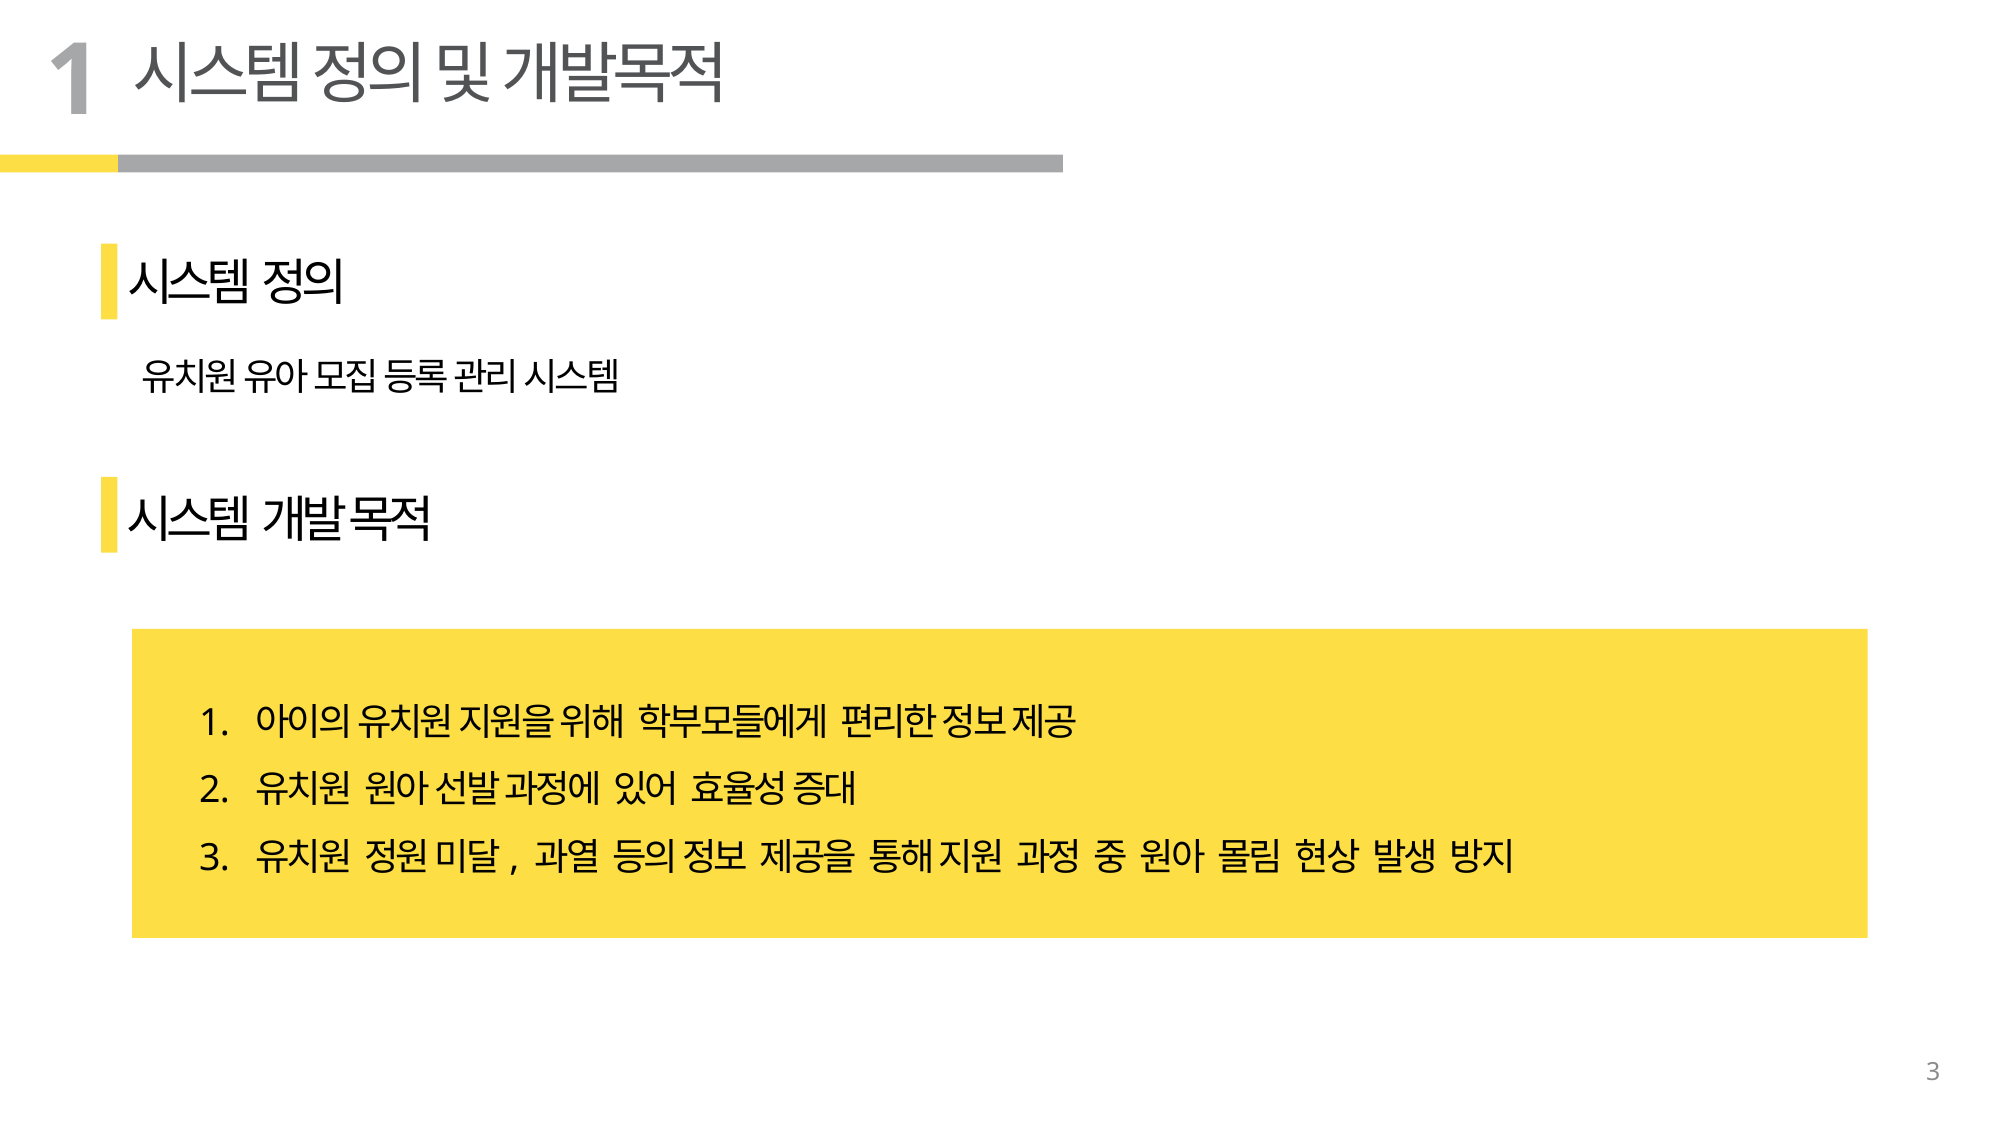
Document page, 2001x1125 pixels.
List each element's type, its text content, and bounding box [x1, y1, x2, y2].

text_box [100, 243, 118, 320]
text_box 시스템 개발 목적 [111, 479, 457, 555]
text_box 유치원 유아 모집 등록 관리 시스템 [126, 345, 704, 406]
text_box 1 [30, 7, 118, 143]
text_box 시스템 정의 및 개발목적 [118, 23, 896, 118]
text_box 아이의 유치원 지원을 위해 학부모들에게 편리한 정보 제공 유치원 원아 선발 과정에 있어 효율성 증대 유치원 정원 미달, 과열 등의 정보 제공을 통해 지원 과정 중 원아 몰림 현상 발생 방지 [184, 667, 1816, 885]
text_box [131, 628, 1869, 939]
text_box [119, 154, 1064, 173]
text_box [0, 154, 119, 173]
text_box [100, 476, 118, 554]
text_box 시스템 정의 [118, 243, 371, 318]
slide_number 3 [1505, 1042, 1956, 1103]
